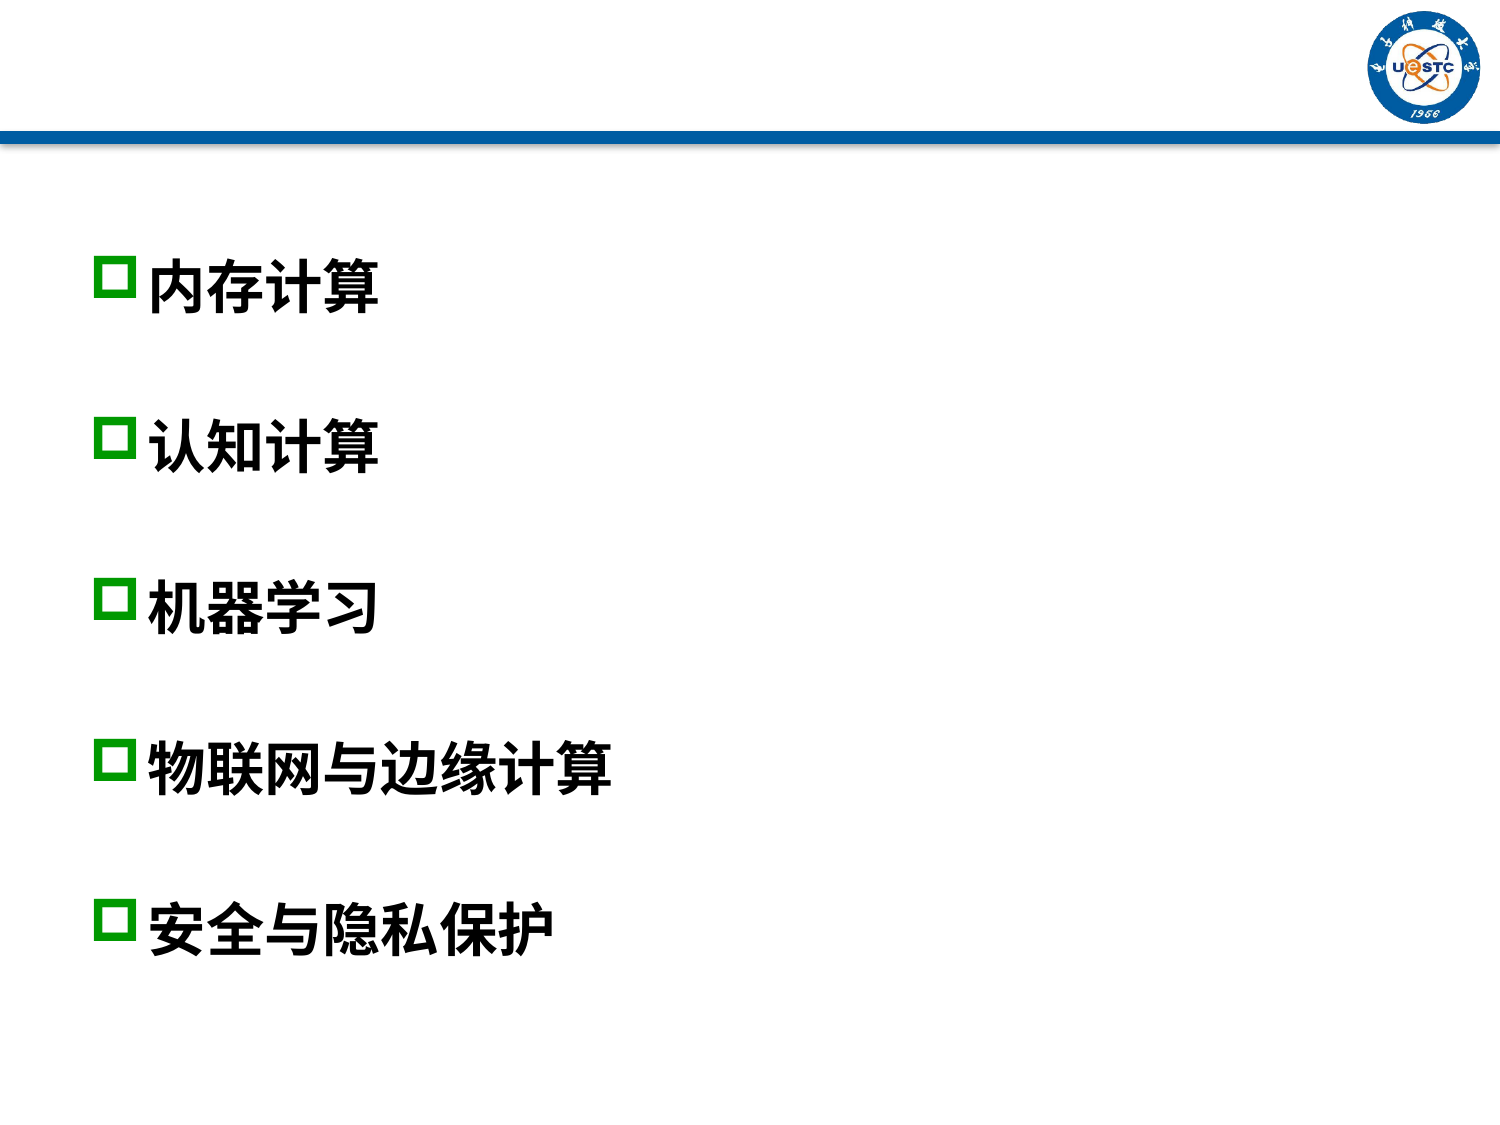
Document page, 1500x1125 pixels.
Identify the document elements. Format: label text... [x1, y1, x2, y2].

list 内存计算 认知计算 机器学习 物联网与边缘计算 安全与隐私保护 [74, 172, 1377, 953]
picture [1352, 0, 1495, 138]
